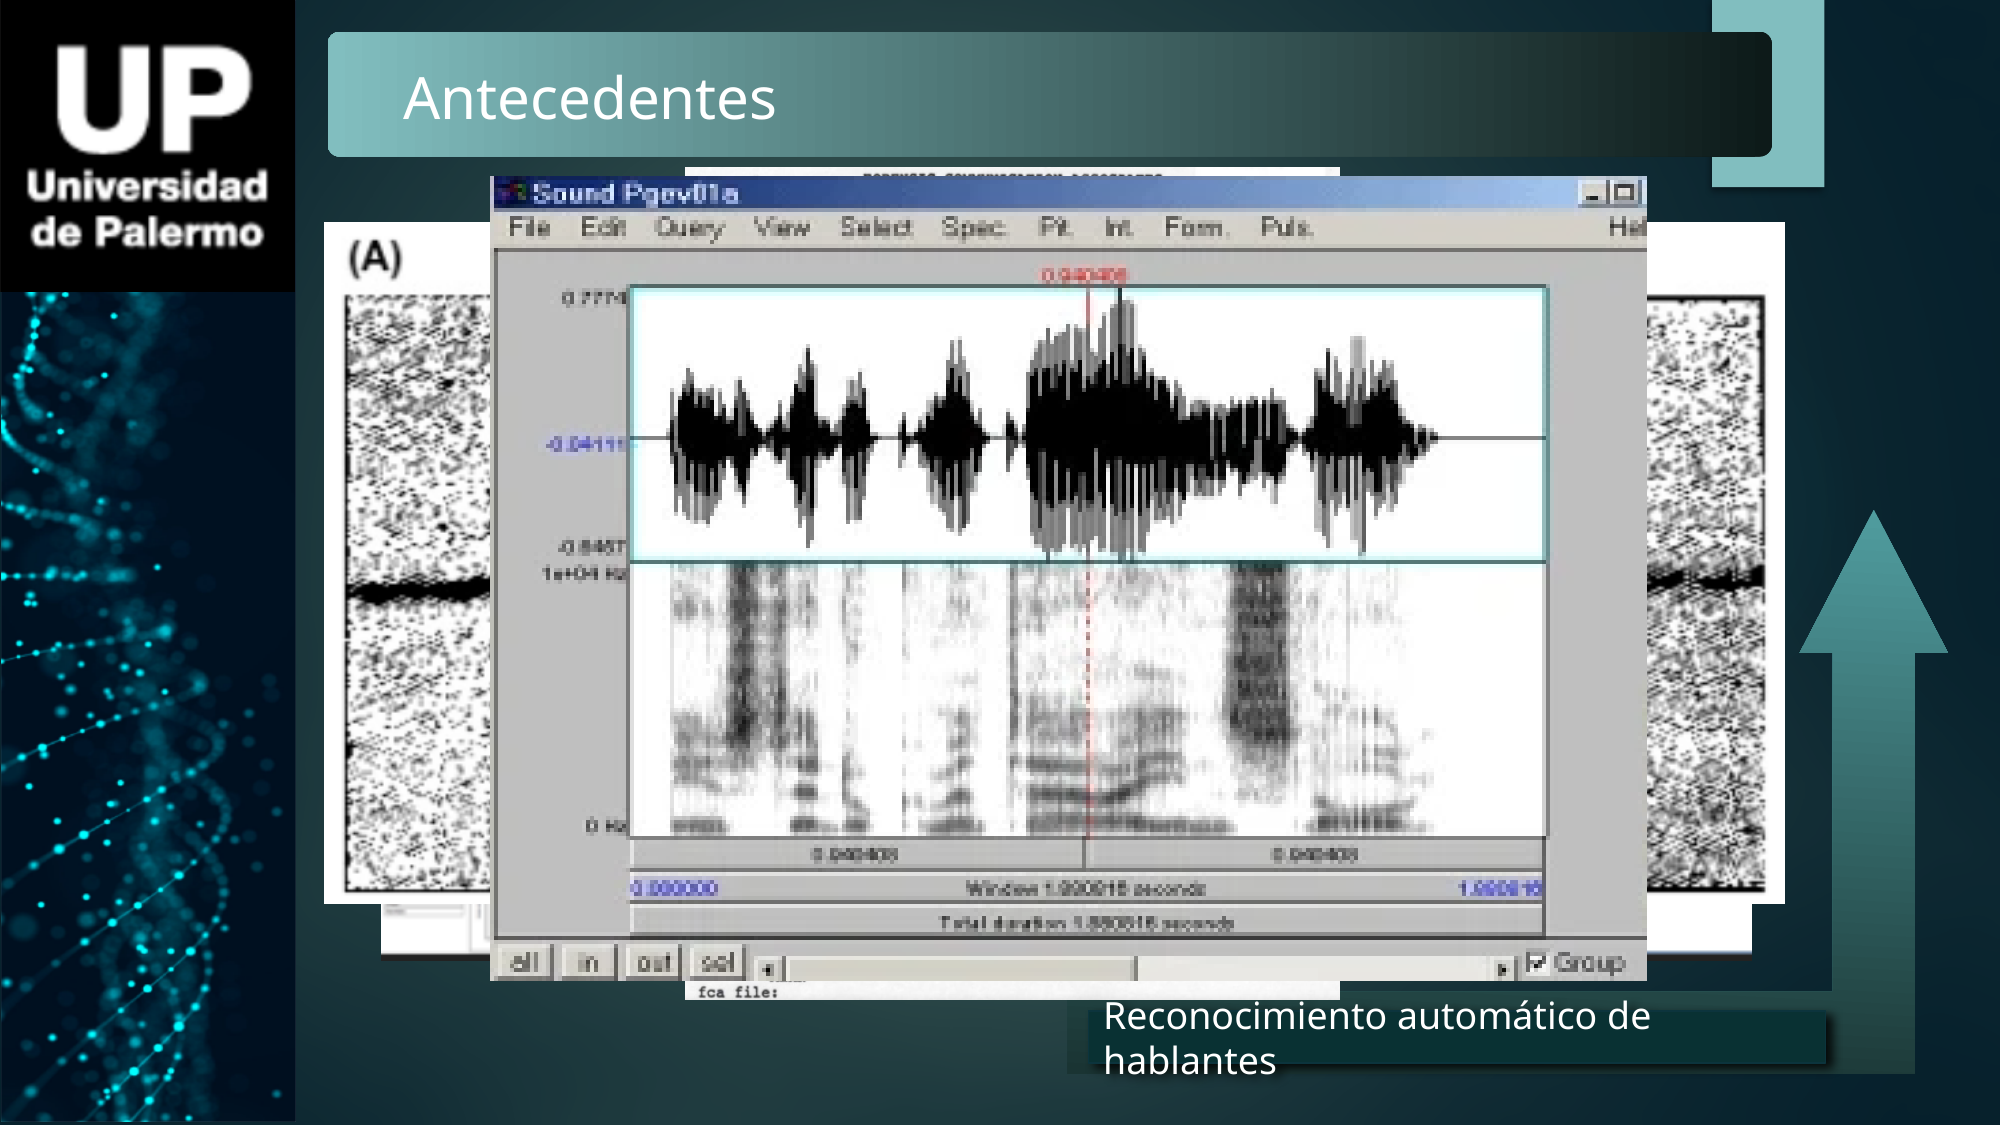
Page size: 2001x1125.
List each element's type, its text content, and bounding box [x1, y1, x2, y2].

text_box [327, 31, 388, 157]
text_box Reconocimiento automático de hablantes [1088, 1010, 1826, 1064]
picture [0, 0, 2000, 1125]
title Antecedentes [388, 21, 1948, 171]
